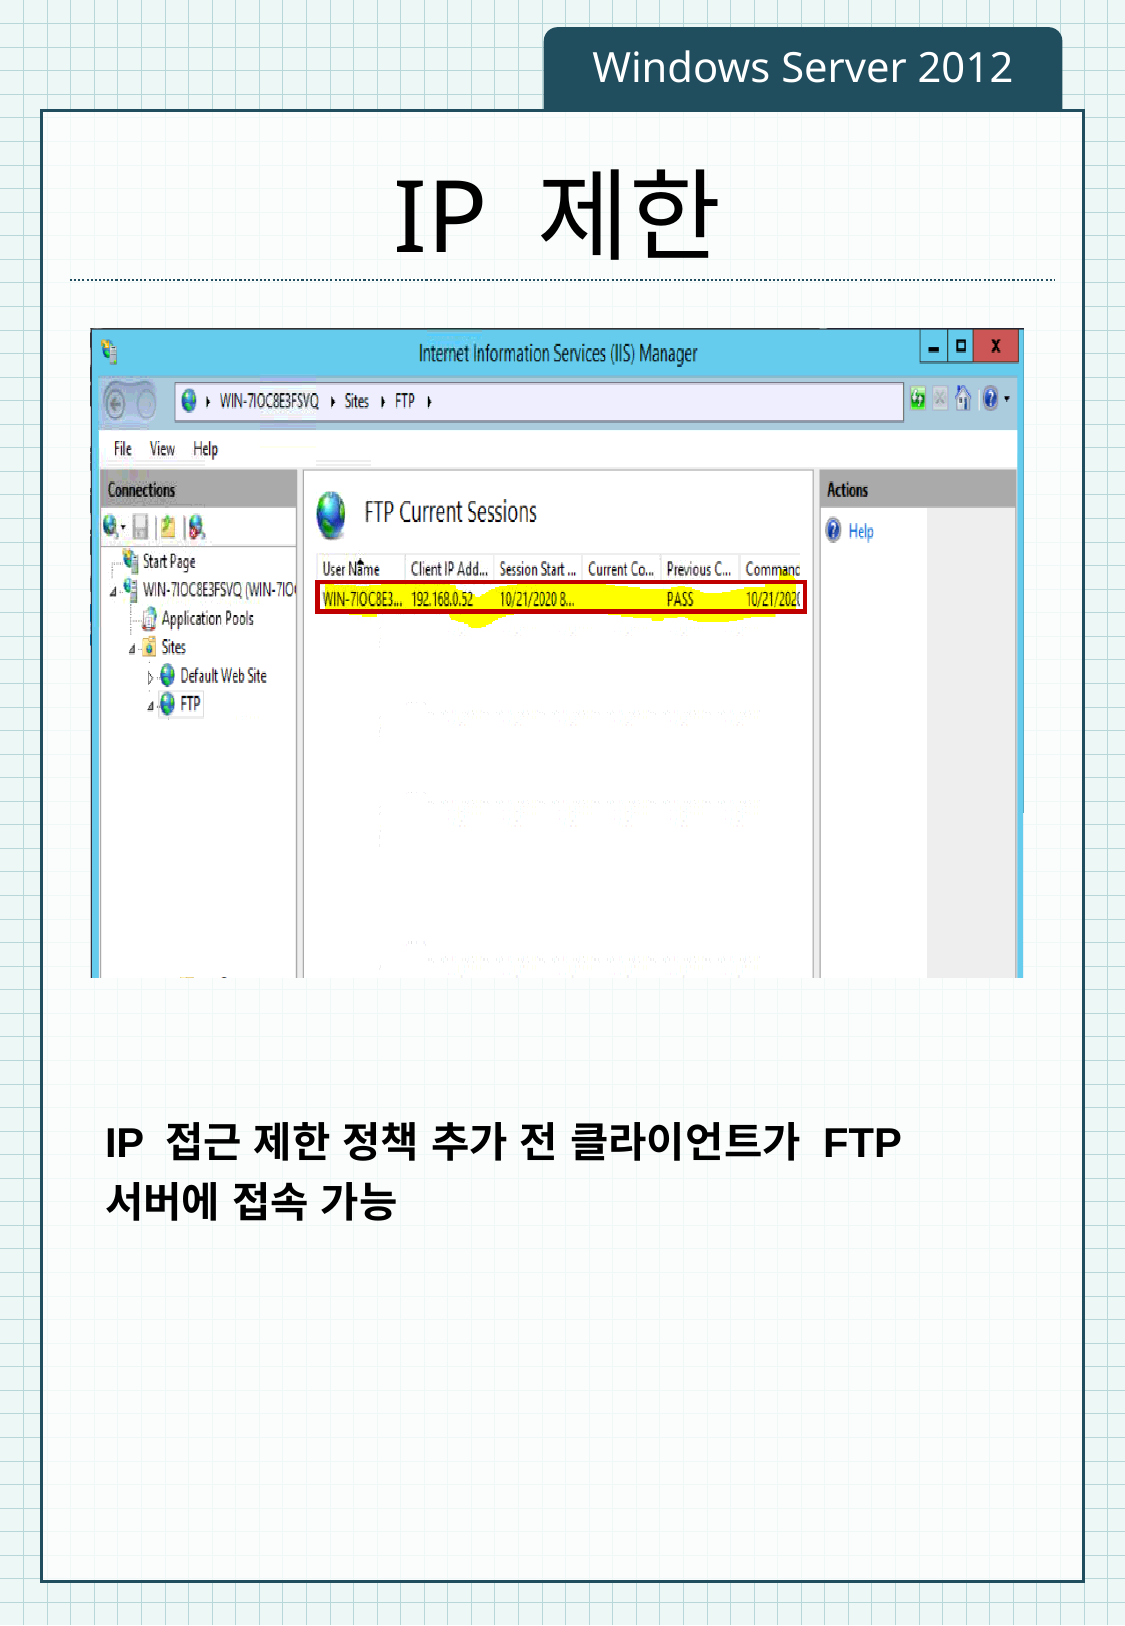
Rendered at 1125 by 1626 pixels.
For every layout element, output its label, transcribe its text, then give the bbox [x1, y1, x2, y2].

text_box [41, 109, 1084, 1582]
text_box Windows Server 2012 [560, 35, 1046, 103]
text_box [90, 328, 1024, 978]
text_box IP 제한 [91, 162, 1024, 278]
text_box IP 접근 제한 정책 추가 전 클라이언트가 FTP 서버에 접속 가능 [90, 1133, 1024, 1215]
text_box [542, 26, 1064, 112]
